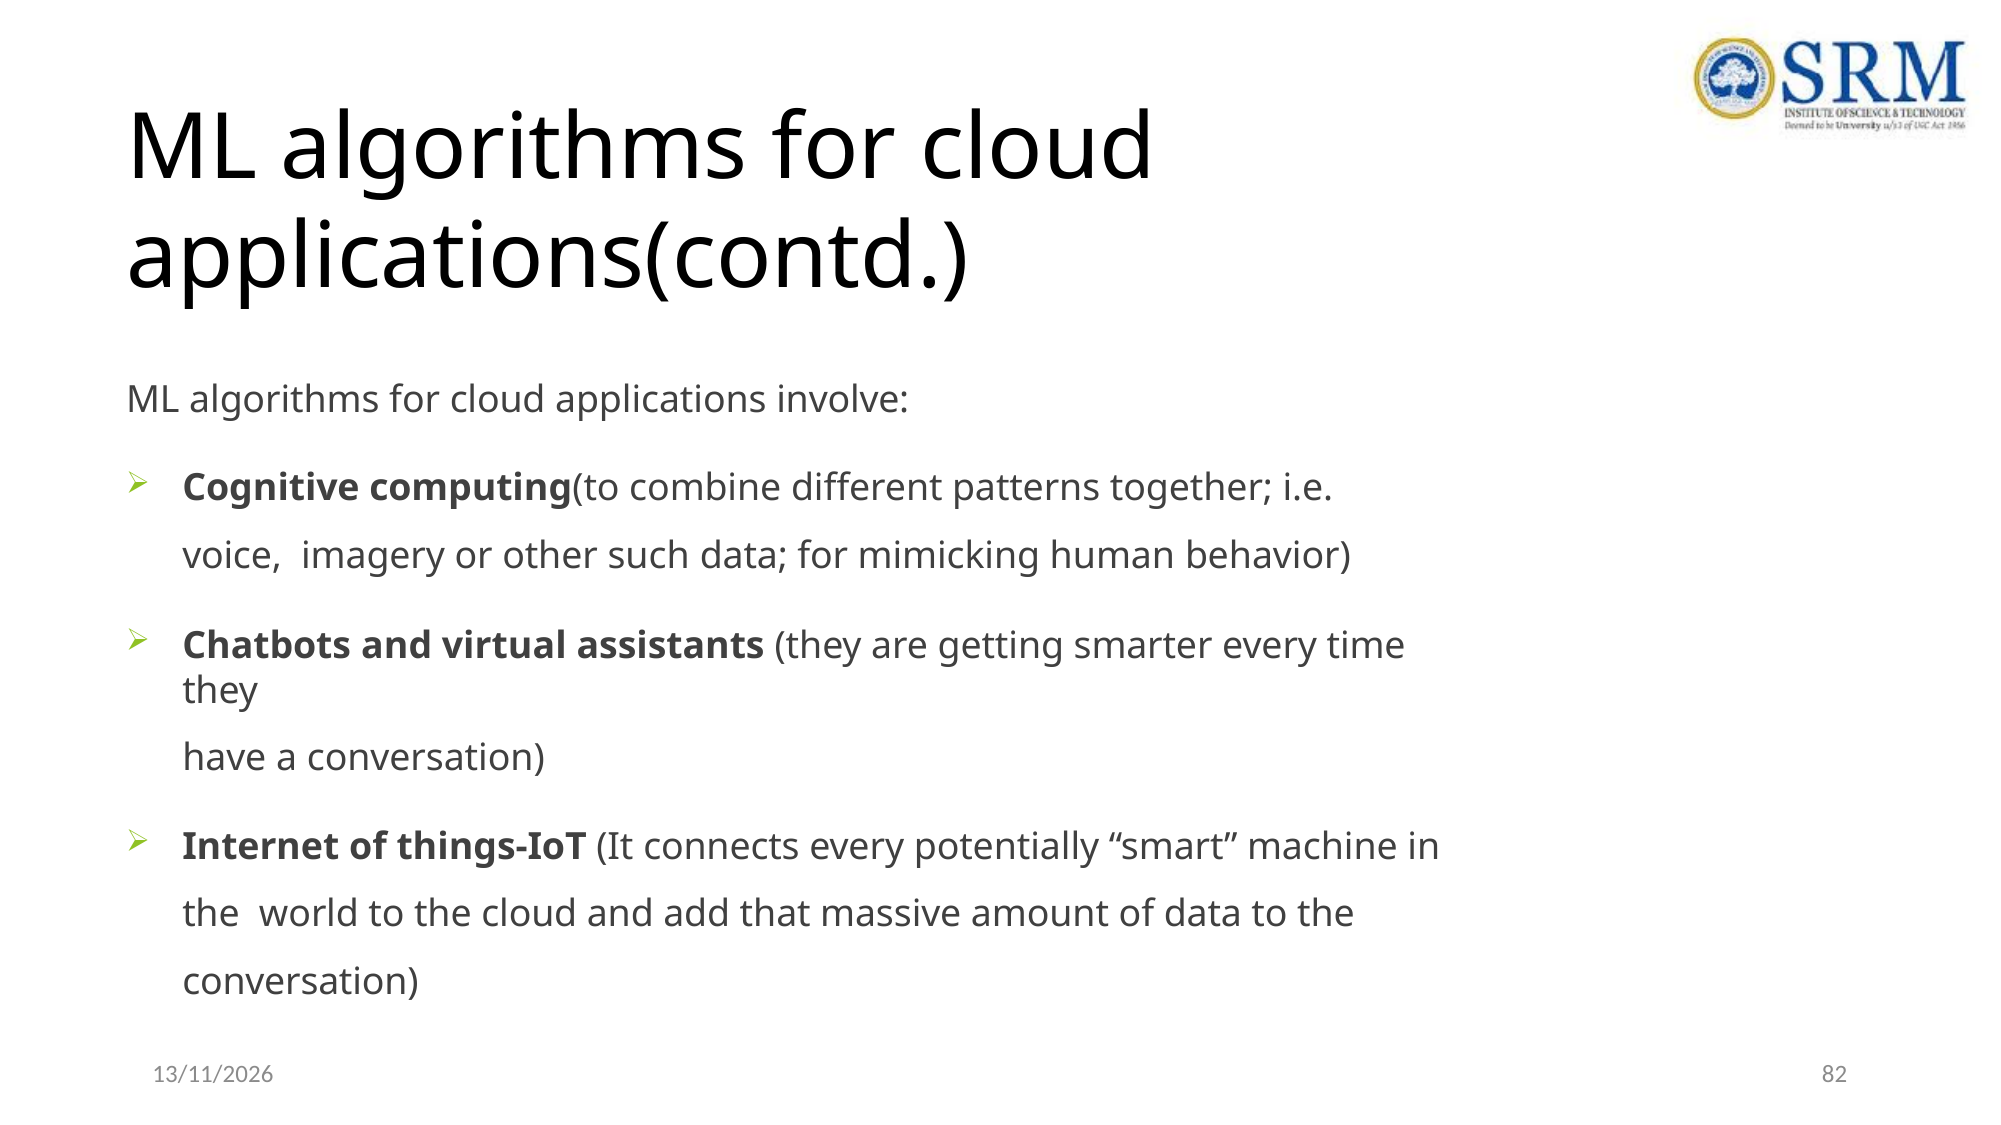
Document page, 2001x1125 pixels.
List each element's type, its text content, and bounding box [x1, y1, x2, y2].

title ML algorithms for cloud applications(contd.) [124, 84, 1842, 307]
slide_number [137, 1042, 588, 1103]
picture [1673, 15, 2000, 149]
text_box ML algorithms for cloud applications involve: Cognitive computing(to combine different patterns together; i.e. voice, imagery or other such data; for mimicking human behavior) Chatbots and virtual assistants (they are getting smarter every time they have a conversation) Internet of things-IoT (It connects every potentially “smart” machine in the world to the cloud and add that massive amount of data to the conversation) [124, 373, 1484, 1002]
slide_number 82 [1412, 1042, 1863, 1103]
